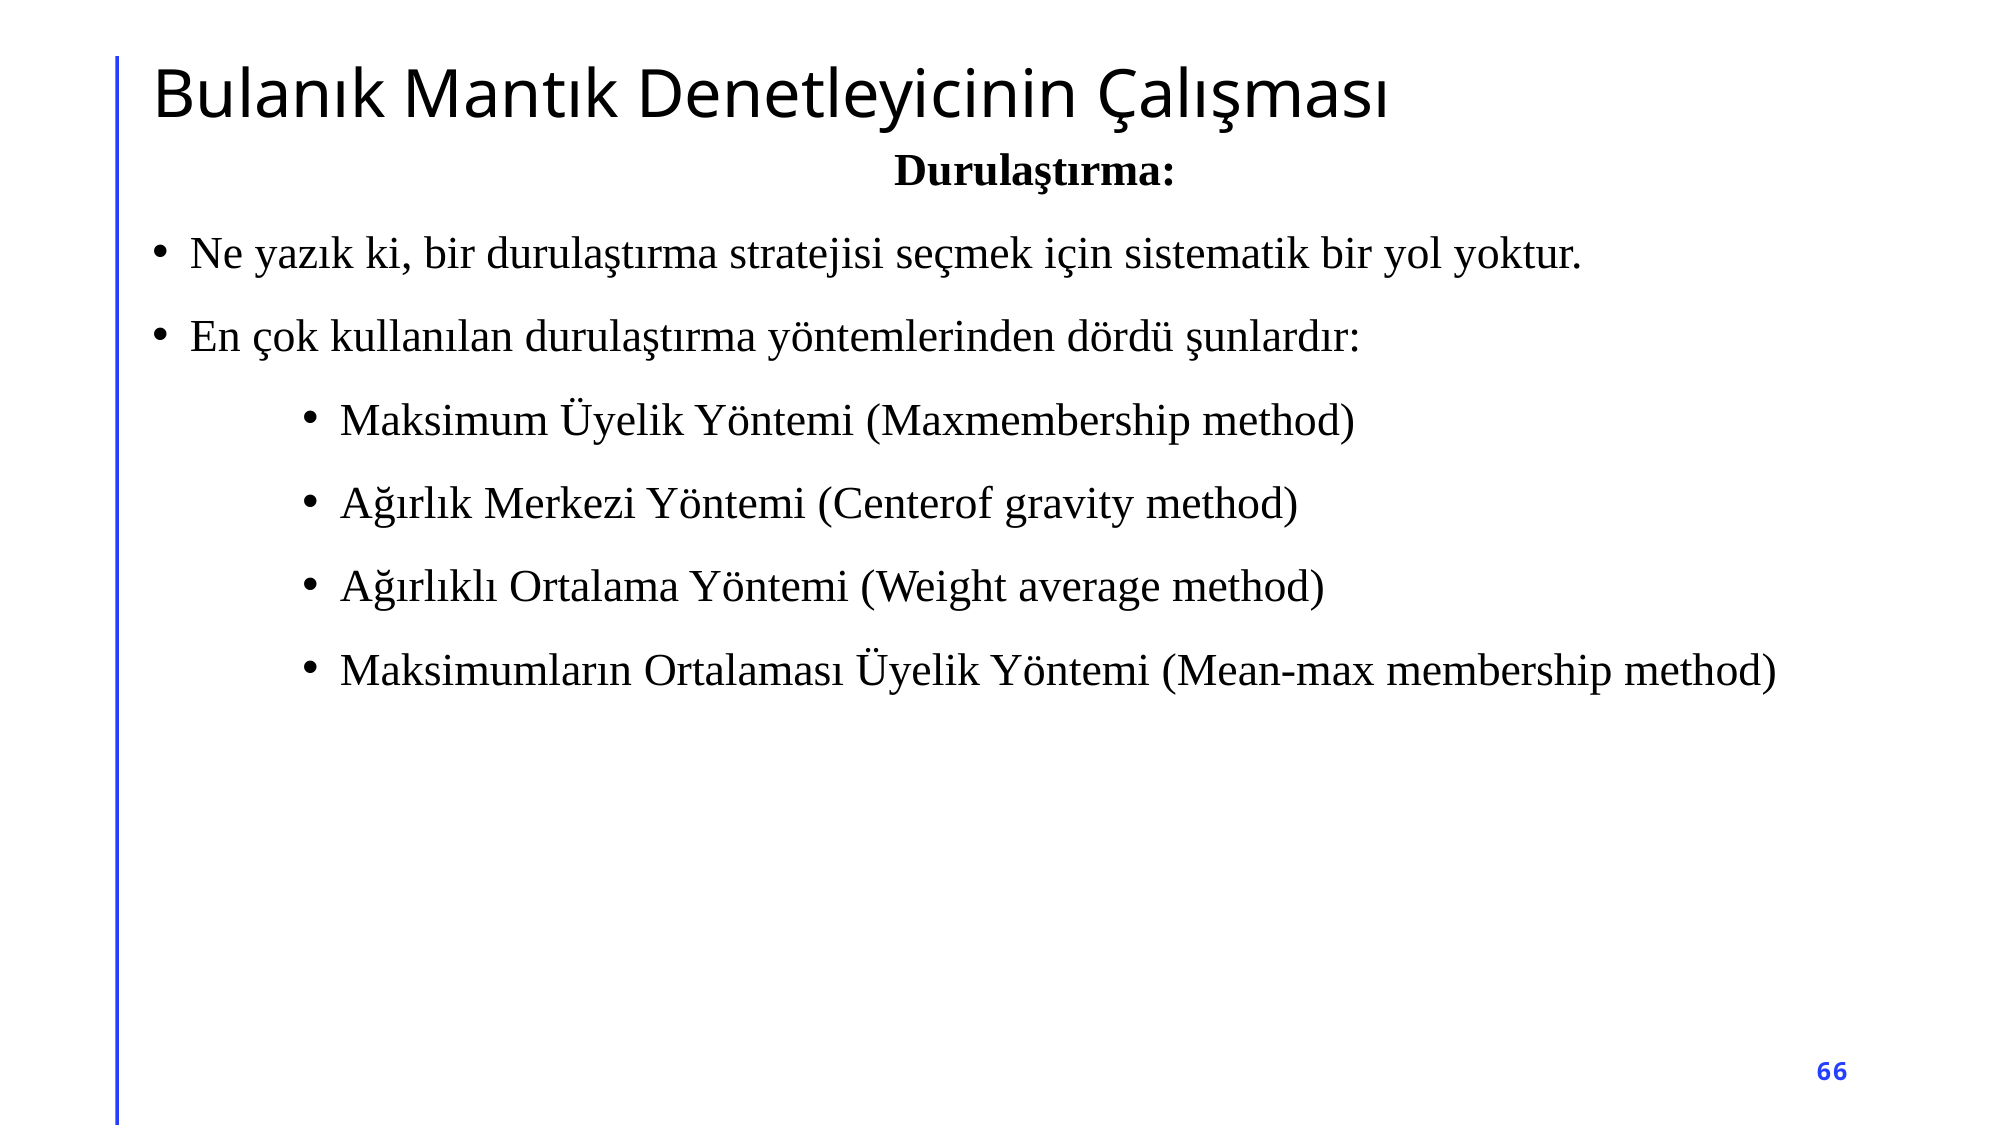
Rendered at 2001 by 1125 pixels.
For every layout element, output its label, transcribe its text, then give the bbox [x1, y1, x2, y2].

list Durulaştırma: Ne yazık ki, bir durulaştırma stratejisi seçmek için sistematik bir yol yoktur. En çok kullanılan durulaştırma yöntemlerinden dördü şunlardır: Maksimum Üyelik Yöntemi (Maxmembership method) Ağırlık Merkezi Yöntemi (Centerof gravity method) Ağırlıklı Ortalama Yöntemi (Weight average method) Maksimumların Ortalaması Üyelik Yöntemi (Mean-max membership method) [137, 128, 1935, 1066]
title Bulanık Mantık Denetleyicinin Çalışması [137, 46, 1863, 128]
slide_number 66 [1412, 1066, 1863, 1103]
